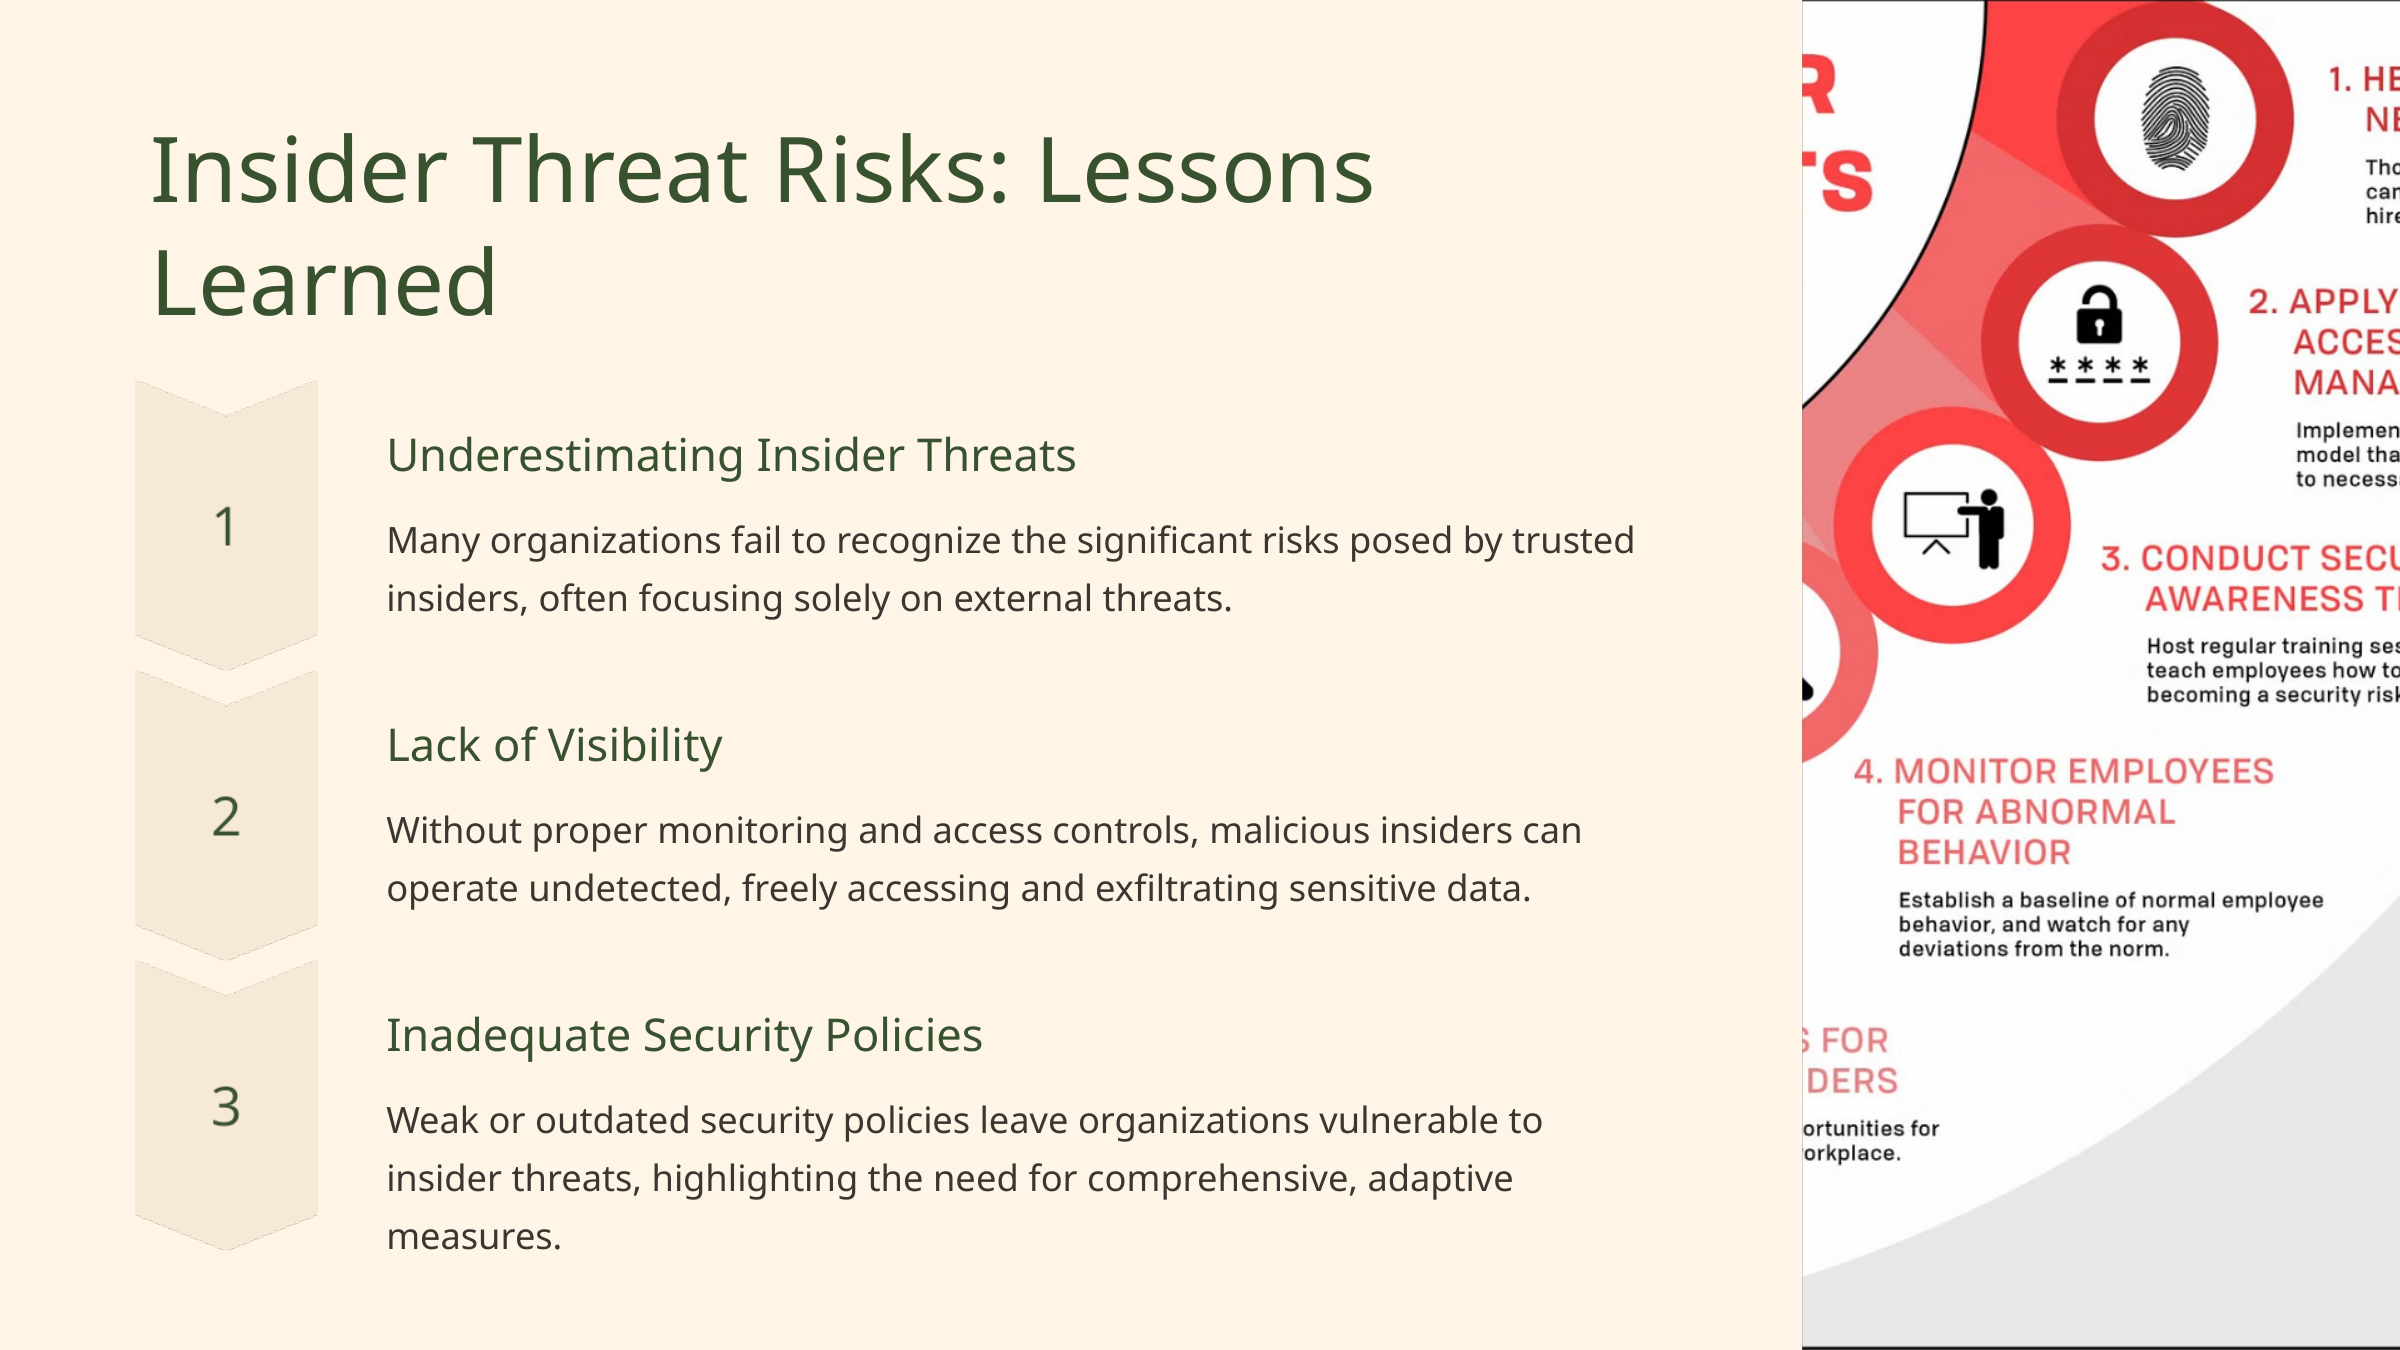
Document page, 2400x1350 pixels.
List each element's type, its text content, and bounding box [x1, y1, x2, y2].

text_box Lack of Visibility [371, 706, 825, 764]
text_box Insider Threat Risks: Lessons Learned [135, 99, 1665, 327]
text_box Inadequate Security Policies [371, 996, 968, 1054]
picture [1801, 0, 2400, 1350]
text_box Many organizations fail to recognize the significant risks posed by trusted insiders, often focusing solely on external threats. [371, 495, 1664, 612]
text_box Weak or outdated security policies leave organizations vulnerable to insider threats, highlighting the need for comprehensive, adaptive measures. [371, 1075, 1664, 1192]
picture [135, 380, 318, 1251]
text_box [0, 0, 1801, 1350]
text_box Underestimating Insider Threats [371, 416, 1059, 474]
text_box Without proper monitoring and access controls, malicious insiders can operate undetected, freely accessing and exfiltrating sensitive data. [371, 785, 1664, 902]
